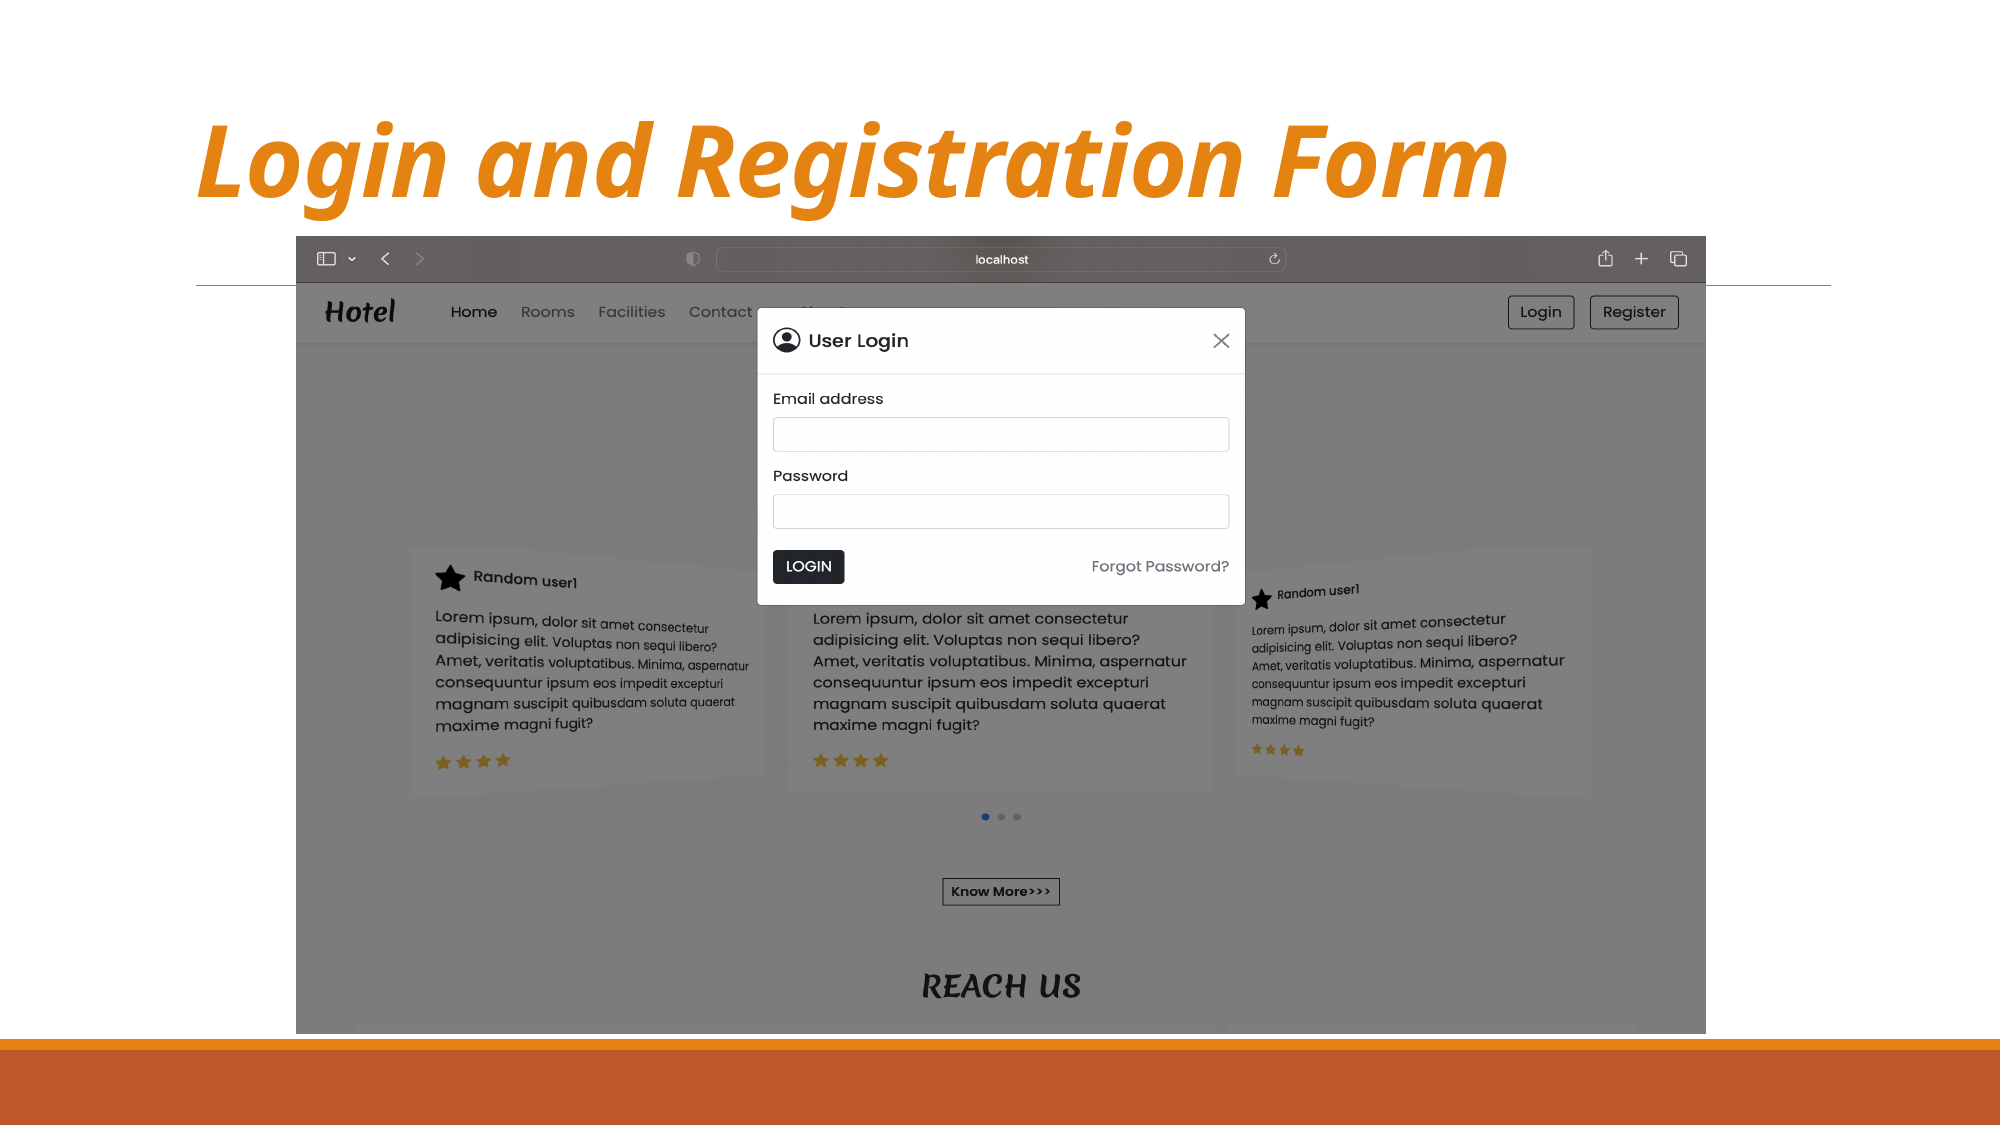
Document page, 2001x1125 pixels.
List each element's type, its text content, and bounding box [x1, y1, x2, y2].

picture [296, 236, 1707, 1035]
title Login and Registration Form [180, 51, 1830, 225]
